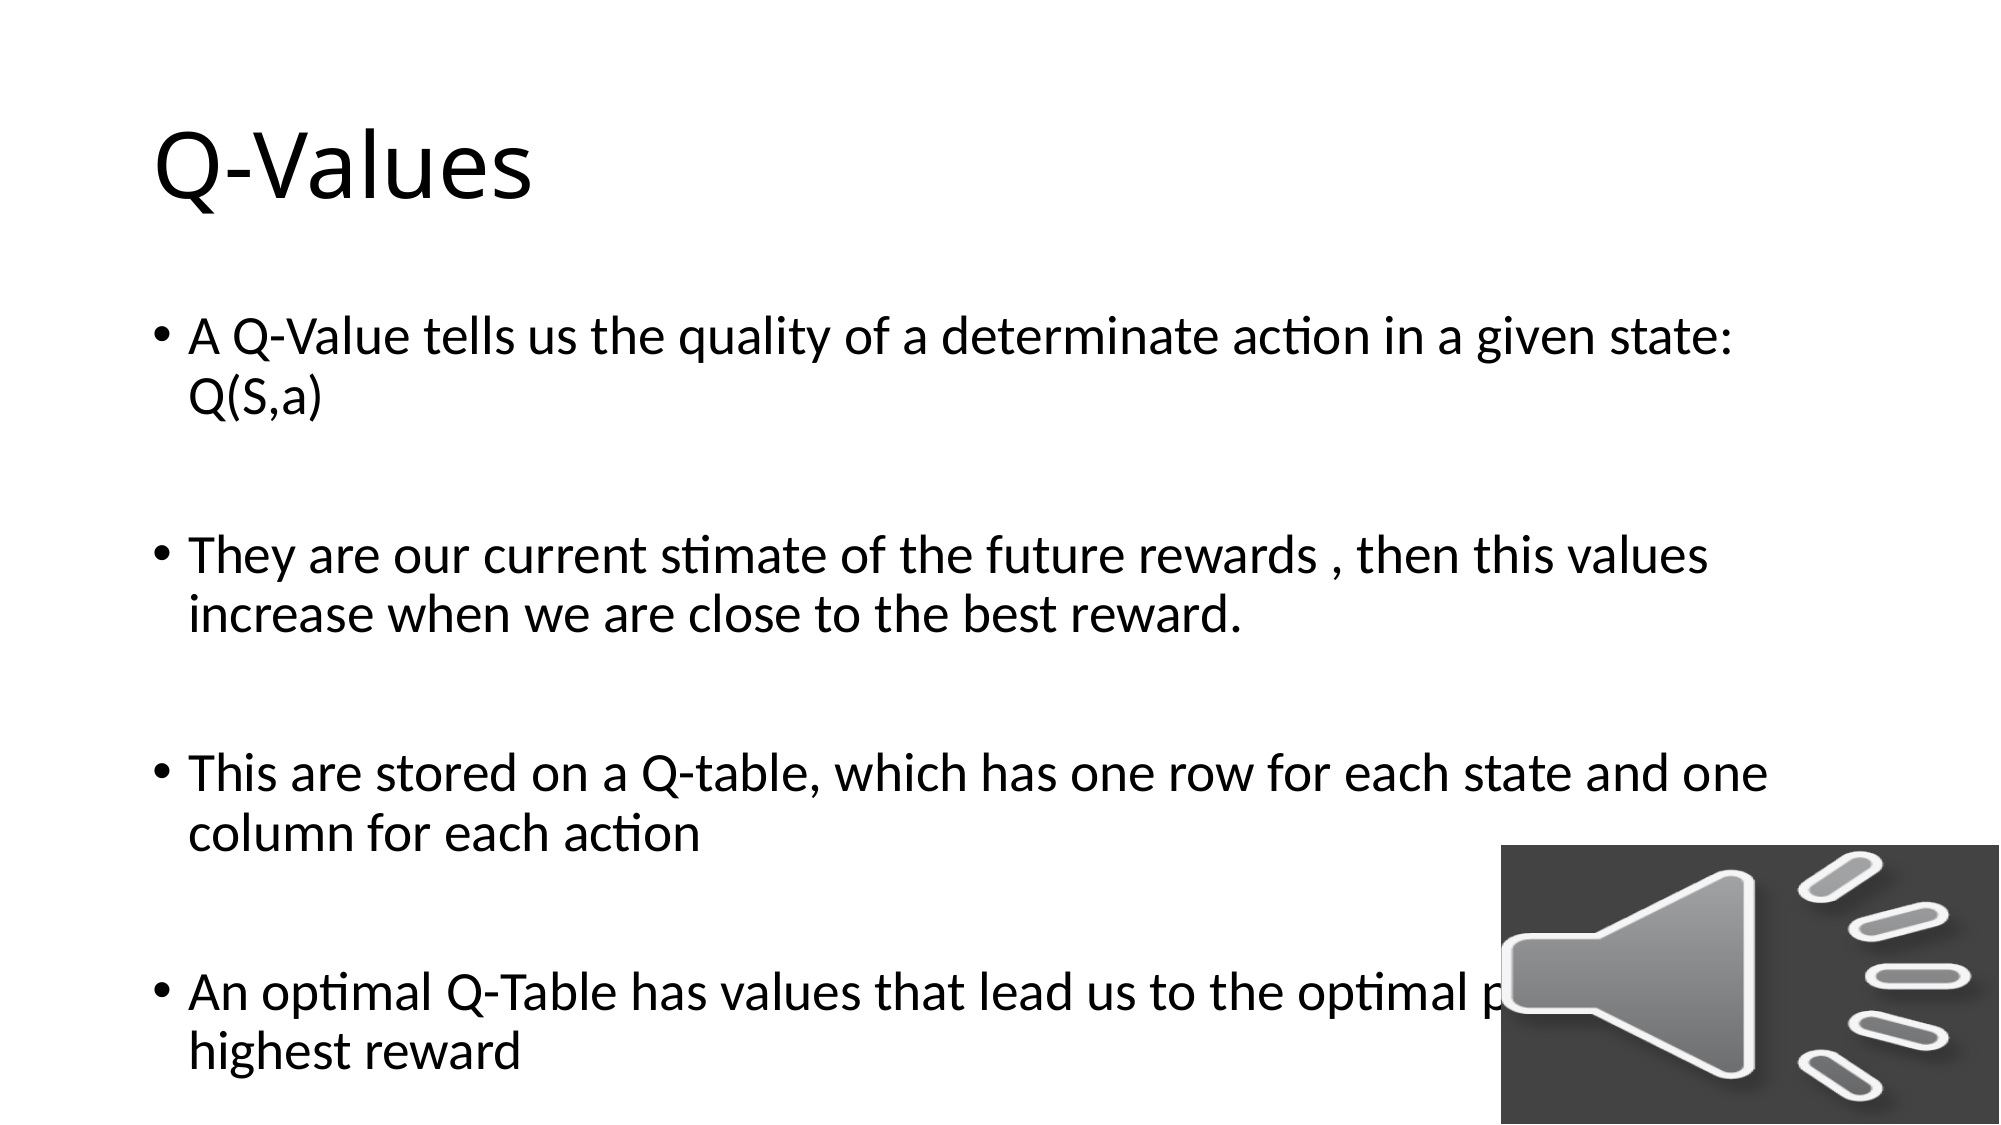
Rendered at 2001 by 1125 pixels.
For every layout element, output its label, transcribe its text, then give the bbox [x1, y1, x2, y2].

picture [1499, 843, 2000, 1125]
list A Q-Value tells us the quality of a determinate action in a given state: Q(S,a) They are our current stimate of the future rewards , then this values increase when we are close to the best reward. This are stored on a Q-table, which has one row for each state and one column for each action An optimal Q-Table has values that lead us to the optimal path to the highest reward [137, 299, 1863, 1092]
title Q-Values [137, 59, 1863, 278]
